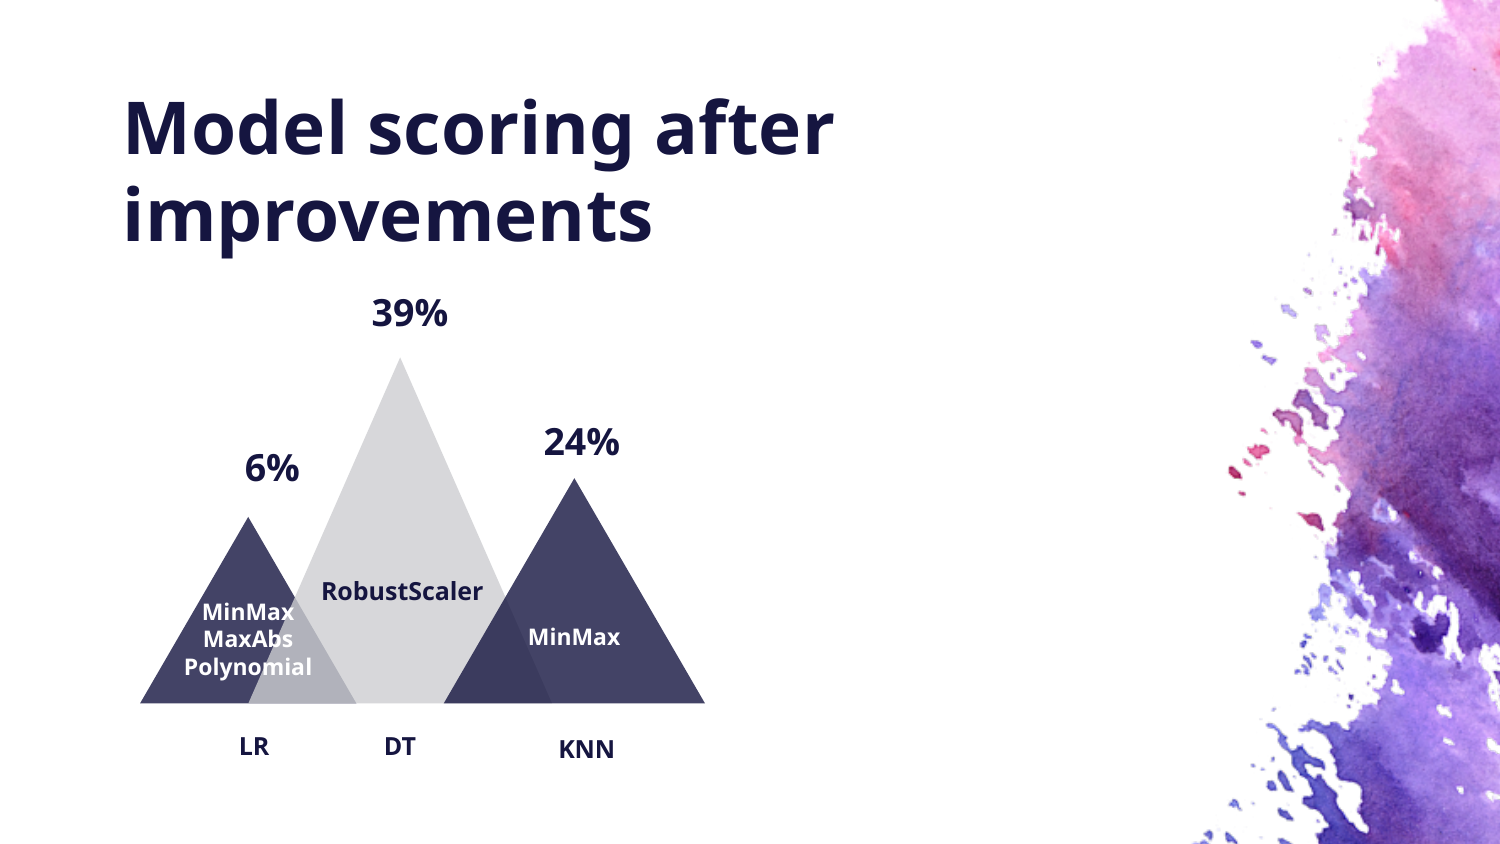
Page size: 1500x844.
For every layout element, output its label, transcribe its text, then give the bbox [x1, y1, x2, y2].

text_box LR [219, 723, 289, 769]
text_box MinMax MaxAbs Polynomial [162, 589, 334, 688]
text_box [140, 665, 254, 704]
text_box [206, 516, 291, 589]
text_box MinMax [435, 615, 713, 724]
text_box DT [364, 723, 436, 769]
text_box KNN [538, 726, 636, 772]
picture [796, 0, 1500, 844]
text_box [248, 614, 495, 704]
text_box 39% [341, 281, 464, 342]
text_box [495, 478, 654, 615]
text_box Model scoring after improvements [107, 73, 935, 264]
text_box [307, 357, 493, 568]
text_box 24% [513, 409, 636, 470]
text_box 6% [193, 436, 315, 497]
text_box RobustScaler [295, 568, 510, 614]
